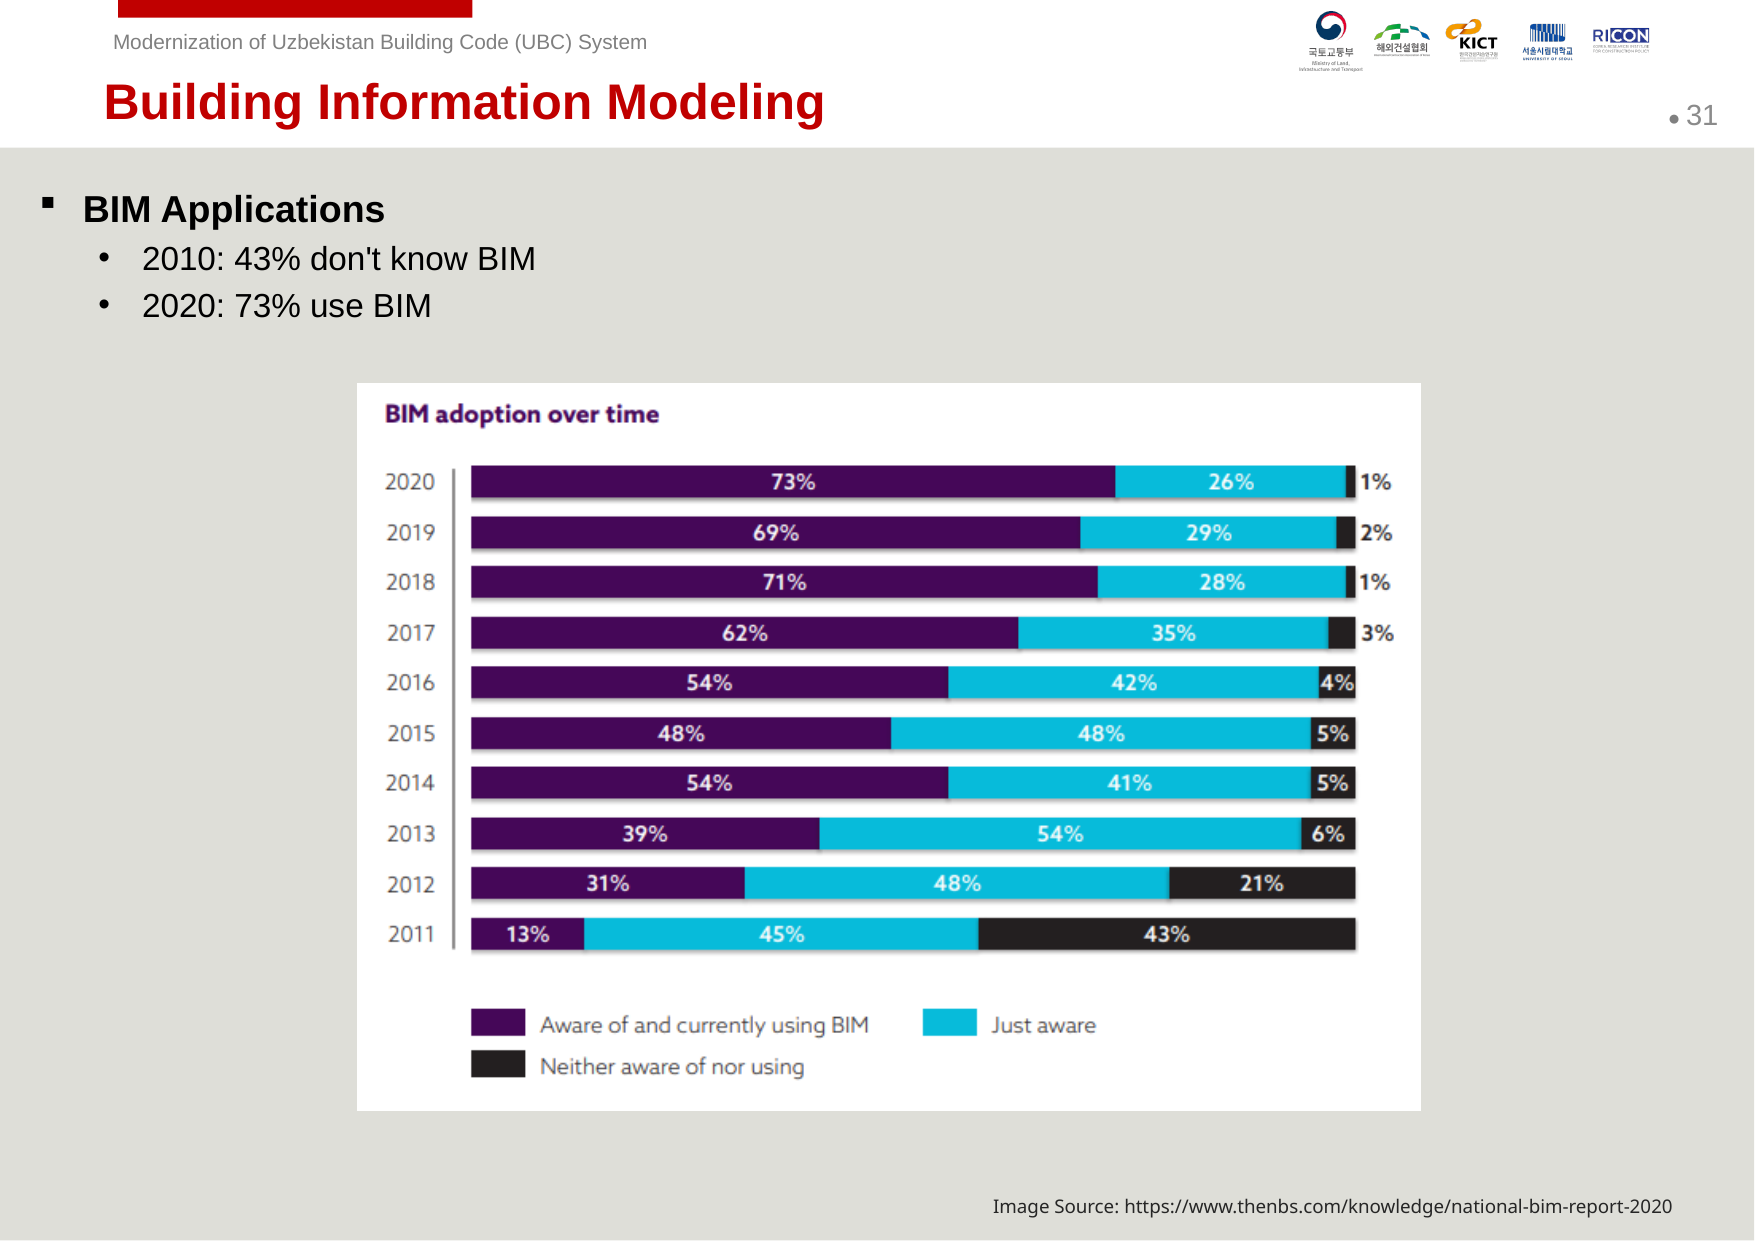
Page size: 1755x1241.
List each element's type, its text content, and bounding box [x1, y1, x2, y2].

text_box Image Source: https://www.thenbs.com/knowledge/national-bim-report-2020 [723, 1187, 1687, 1225]
list BIM Applications 2010: 43% don't know BIM 2020: 73% use BIM [22, 176, 1755, 1208]
picture [1443, 15, 1503, 66]
picture [1296, 5, 1366, 69]
picture [357, 383, 1421, 1111]
picture [1372, 20, 1432, 61]
list Building Information Modeling [82, 65, 1654, 133]
picture [1508, 10, 1687, 70]
